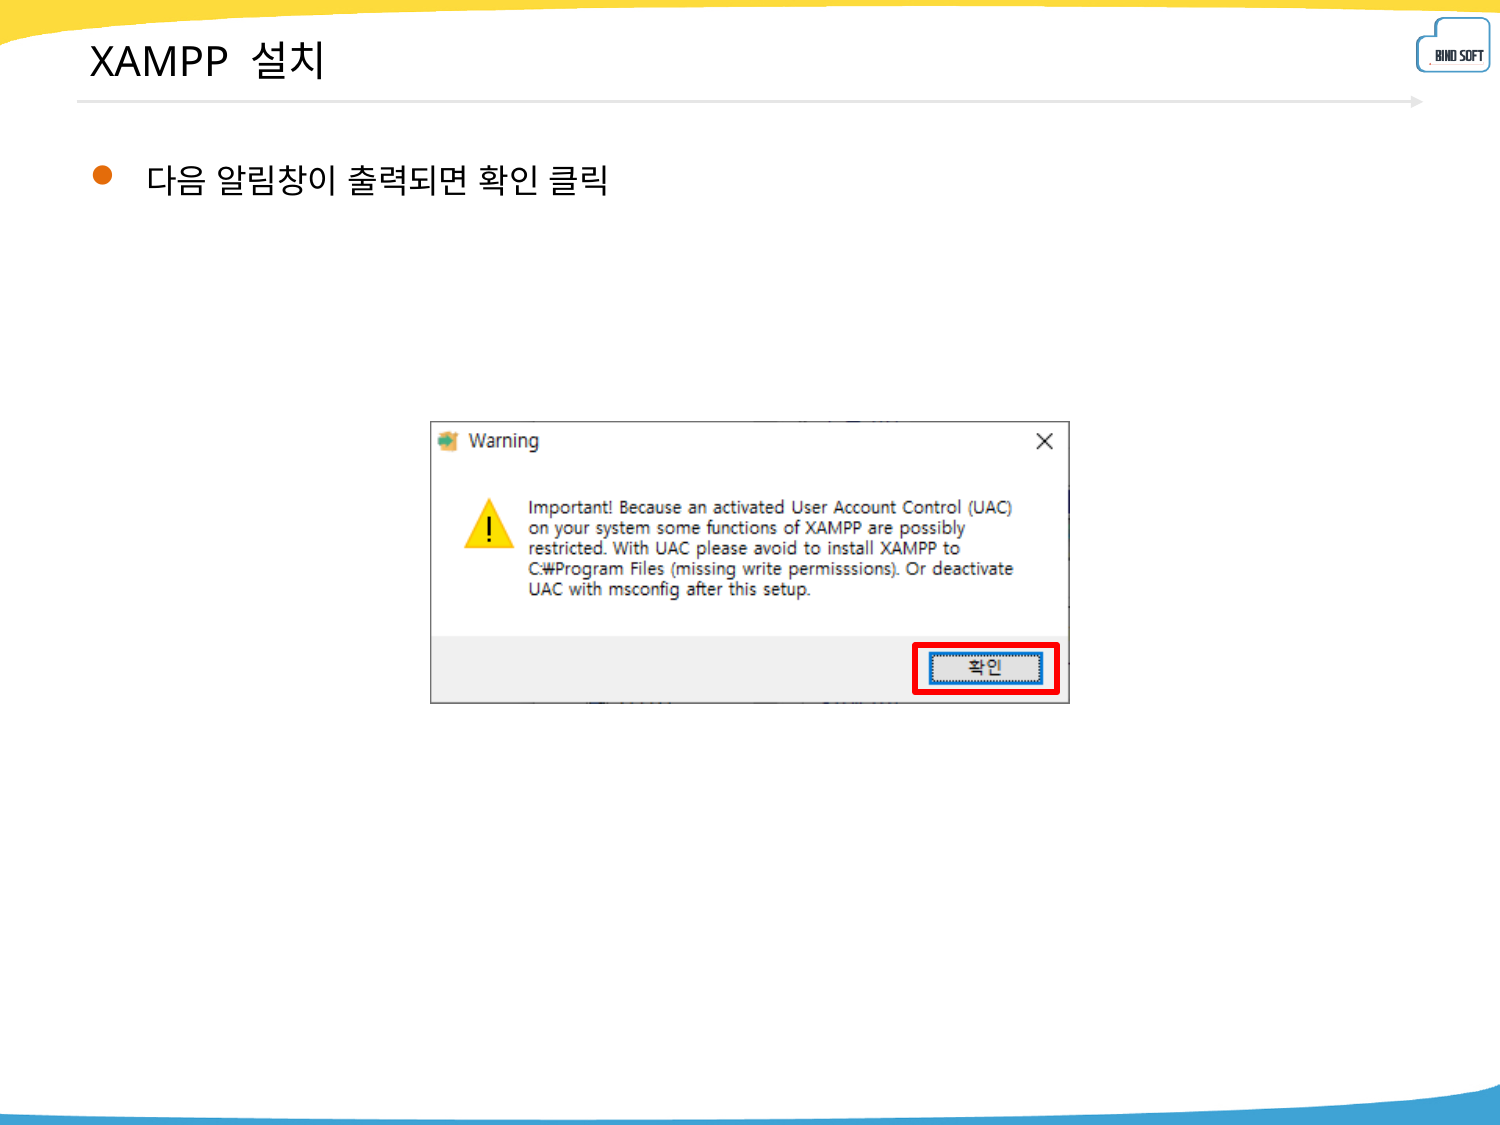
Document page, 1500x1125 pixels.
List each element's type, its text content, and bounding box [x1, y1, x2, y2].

picture [430, 421, 1070, 704]
picture [0, 0, 1500, 74]
title XAMPP 설치 [75, 11, 1425, 108]
picture [0, 1084, 1500, 1125]
list 다음 알림창이 출력되면 확인 클릭 [75, 152, 1425, 1055]
